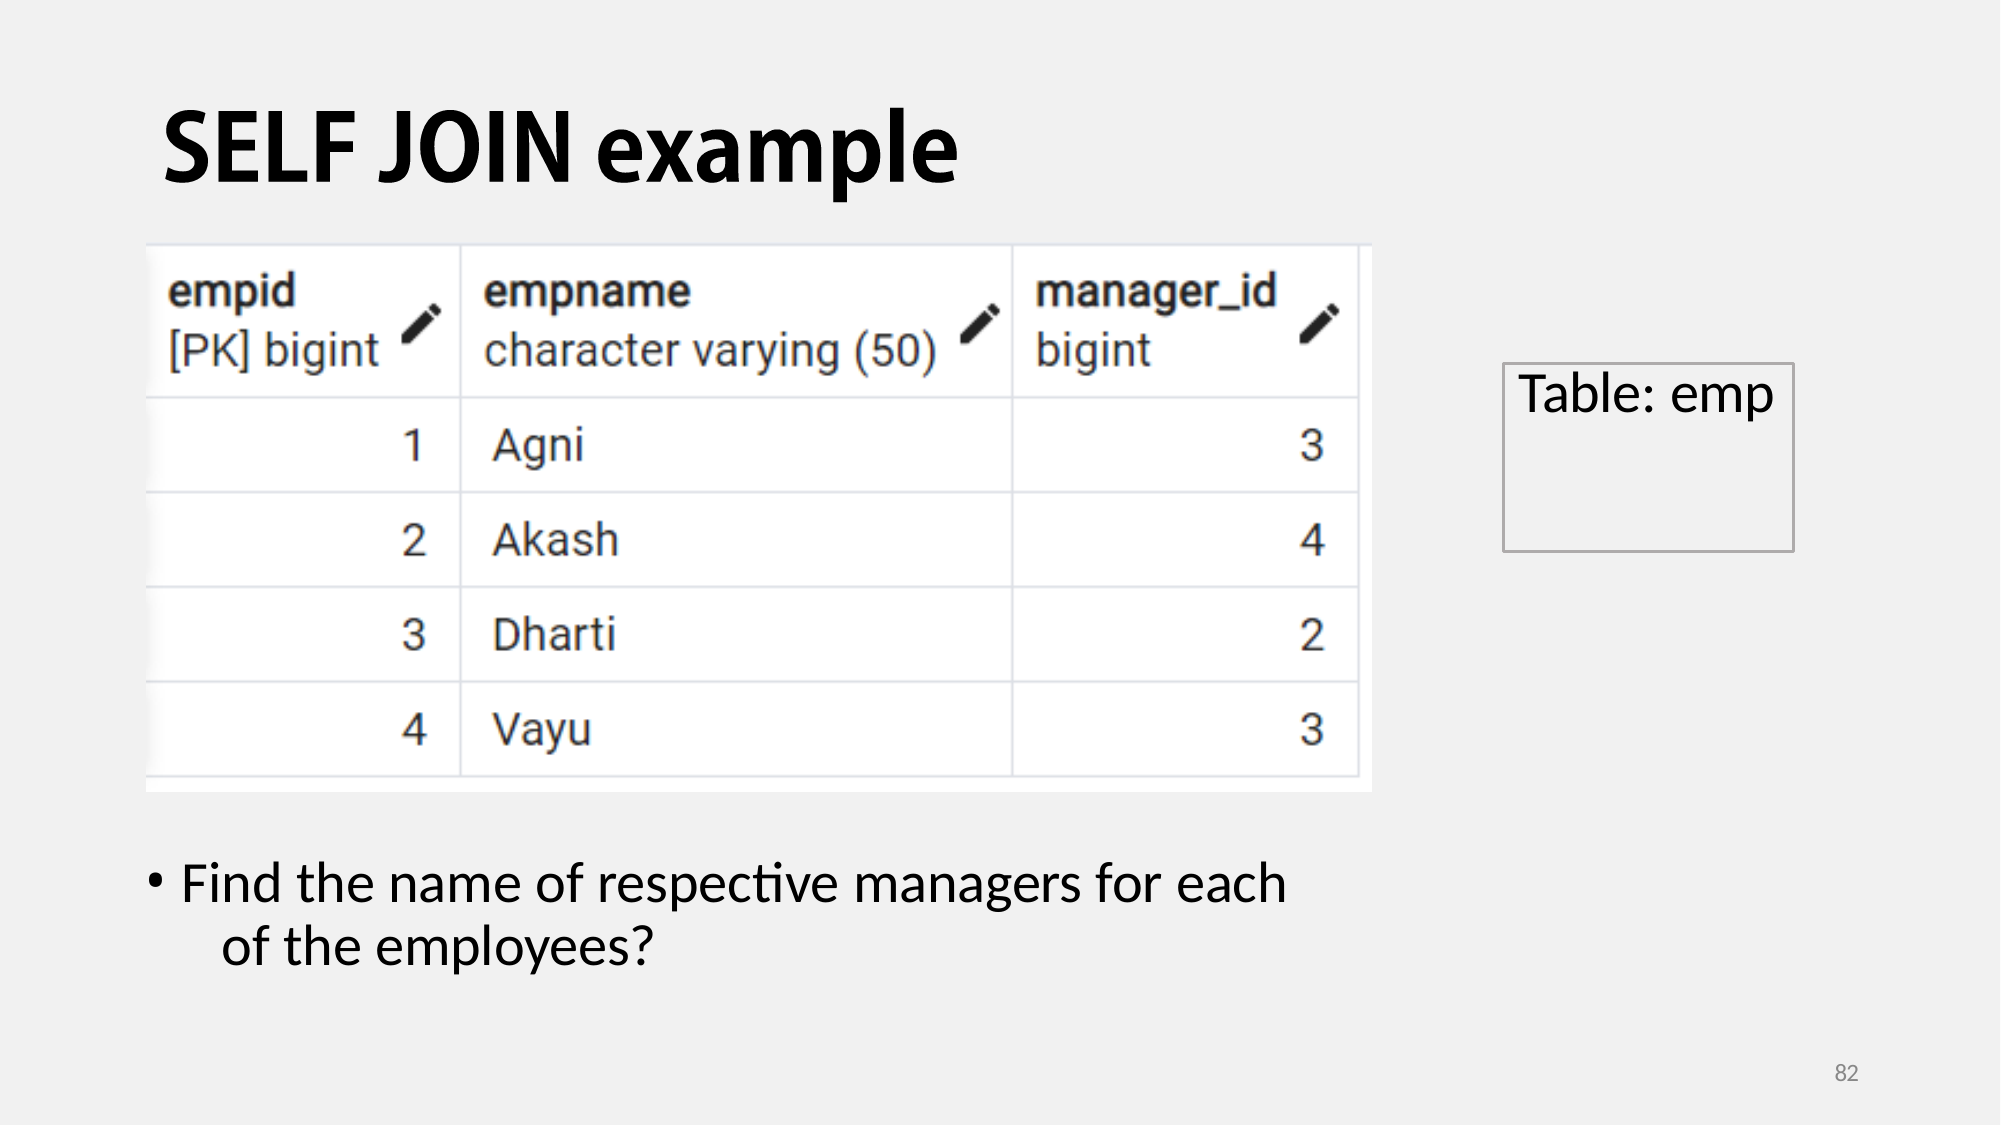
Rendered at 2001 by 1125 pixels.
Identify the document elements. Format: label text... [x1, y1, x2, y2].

slide_number 82 [1802, 1060, 1863, 1088]
picture [161, 92, 1007, 209]
text_box Find the name of respective managers for each of the employees? [142, 841, 1295, 978]
title Table: emp [1503, 363, 1794, 552]
picture [146, 242, 1372, 792]
